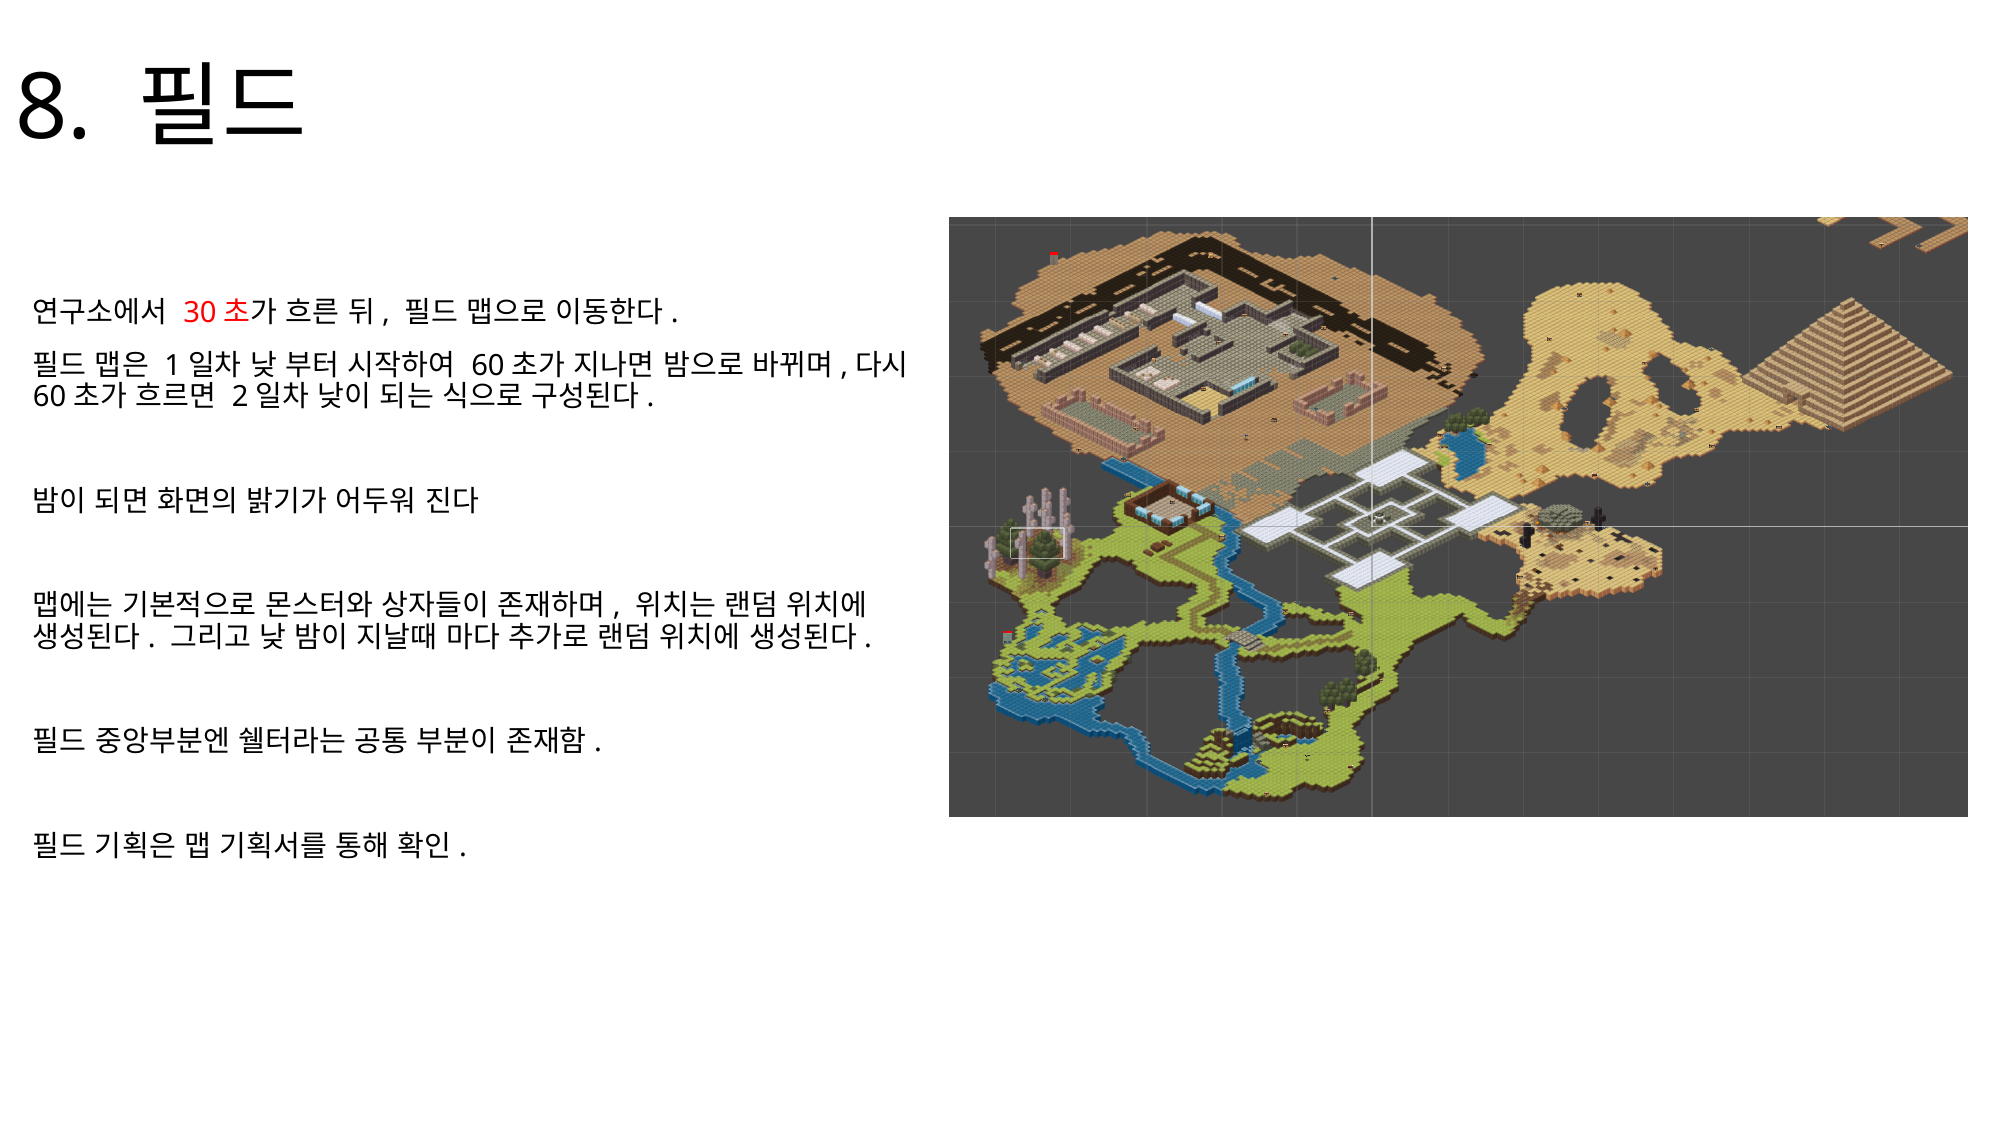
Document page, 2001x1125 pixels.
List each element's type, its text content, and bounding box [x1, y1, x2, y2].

picture [949, 217, 1968, 817]
list 연구소에서 30초가 흐른 뒤, 필드 맵으로 이동한다. 필드 맵은 1일차 낮 부터 시작하여 60초가 지나면 밤으로 바뀌며,다시 60초가 흐르면 2일차 낮이 되는 식으로 구성된다. 밤이 되면 화면의 밝기가 어두워 진다 맵에는 기본적으로 몬스터와 상자들이 존재하며, 위치는 랜덤 위치에 생성된다. 그리고 낮 밤이 지날때 마다 추가로 랜덤 위치에 생성된다. 필드 중앙부분엔 쉘터라는 공통 부분이 존재함. 필드 기획은 맵 기획서를 통해 확인. [18, 290, 931, 934]
title 8. 필드 [0, 0, 1725, 218]
